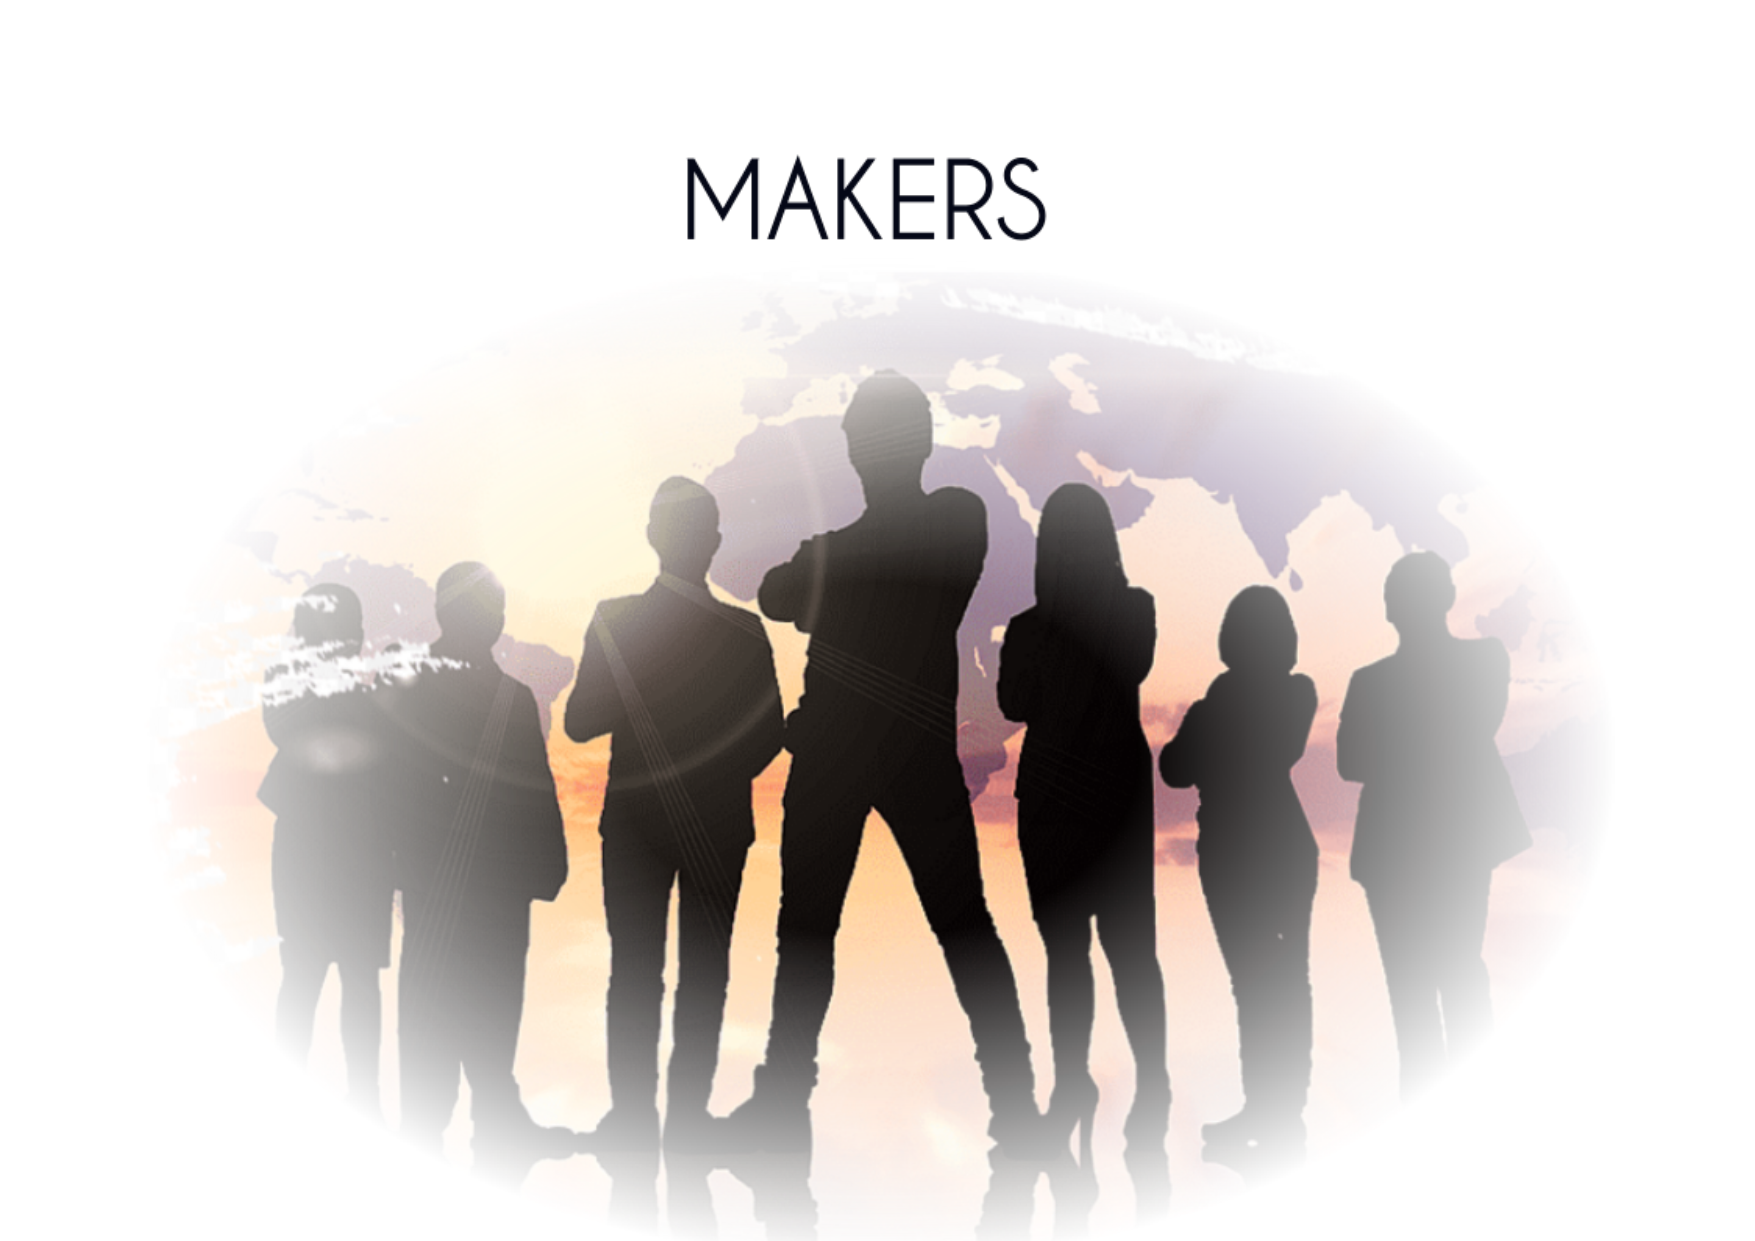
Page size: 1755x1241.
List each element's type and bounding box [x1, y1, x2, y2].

text_box [139, 256, 1616, 1241]
picture [665, 114, 1092, 256]
